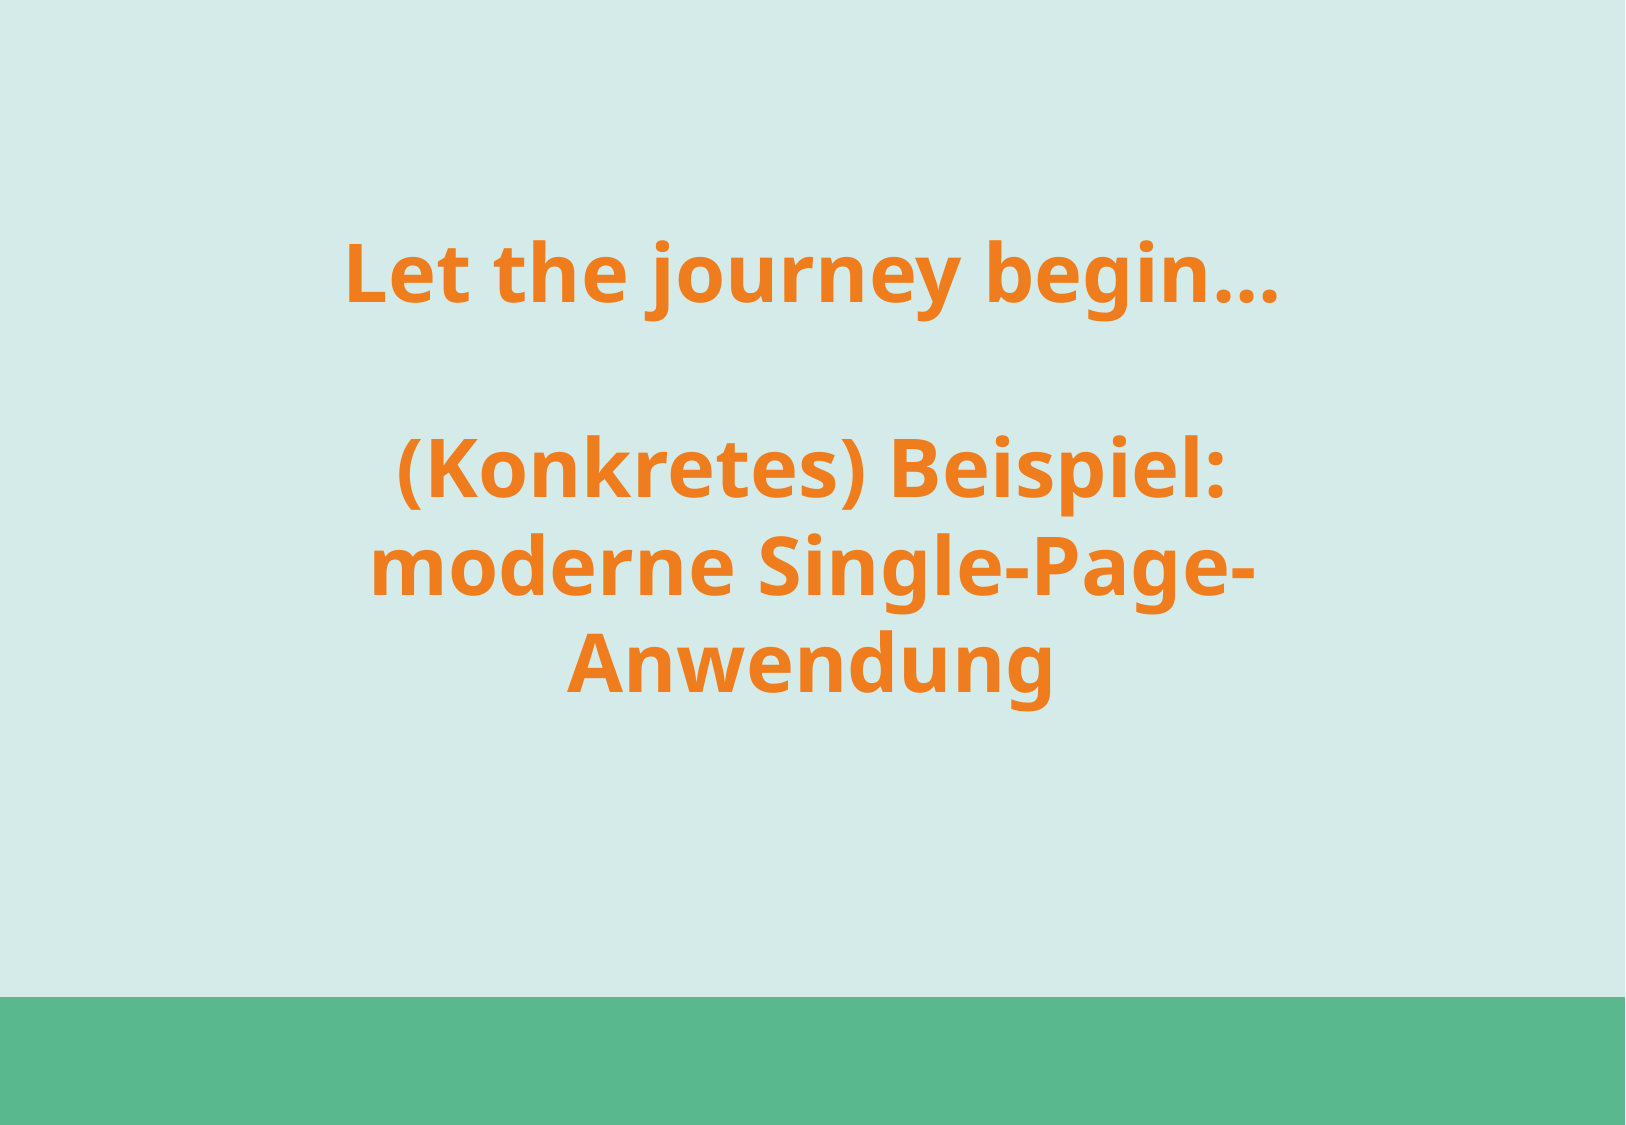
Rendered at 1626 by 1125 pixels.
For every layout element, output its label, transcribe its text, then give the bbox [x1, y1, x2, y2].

text_box Let the journey begin... (Konkretes) Beispiel: moderne Single-Page-Anwendung [189, 214, 1436, 717]
